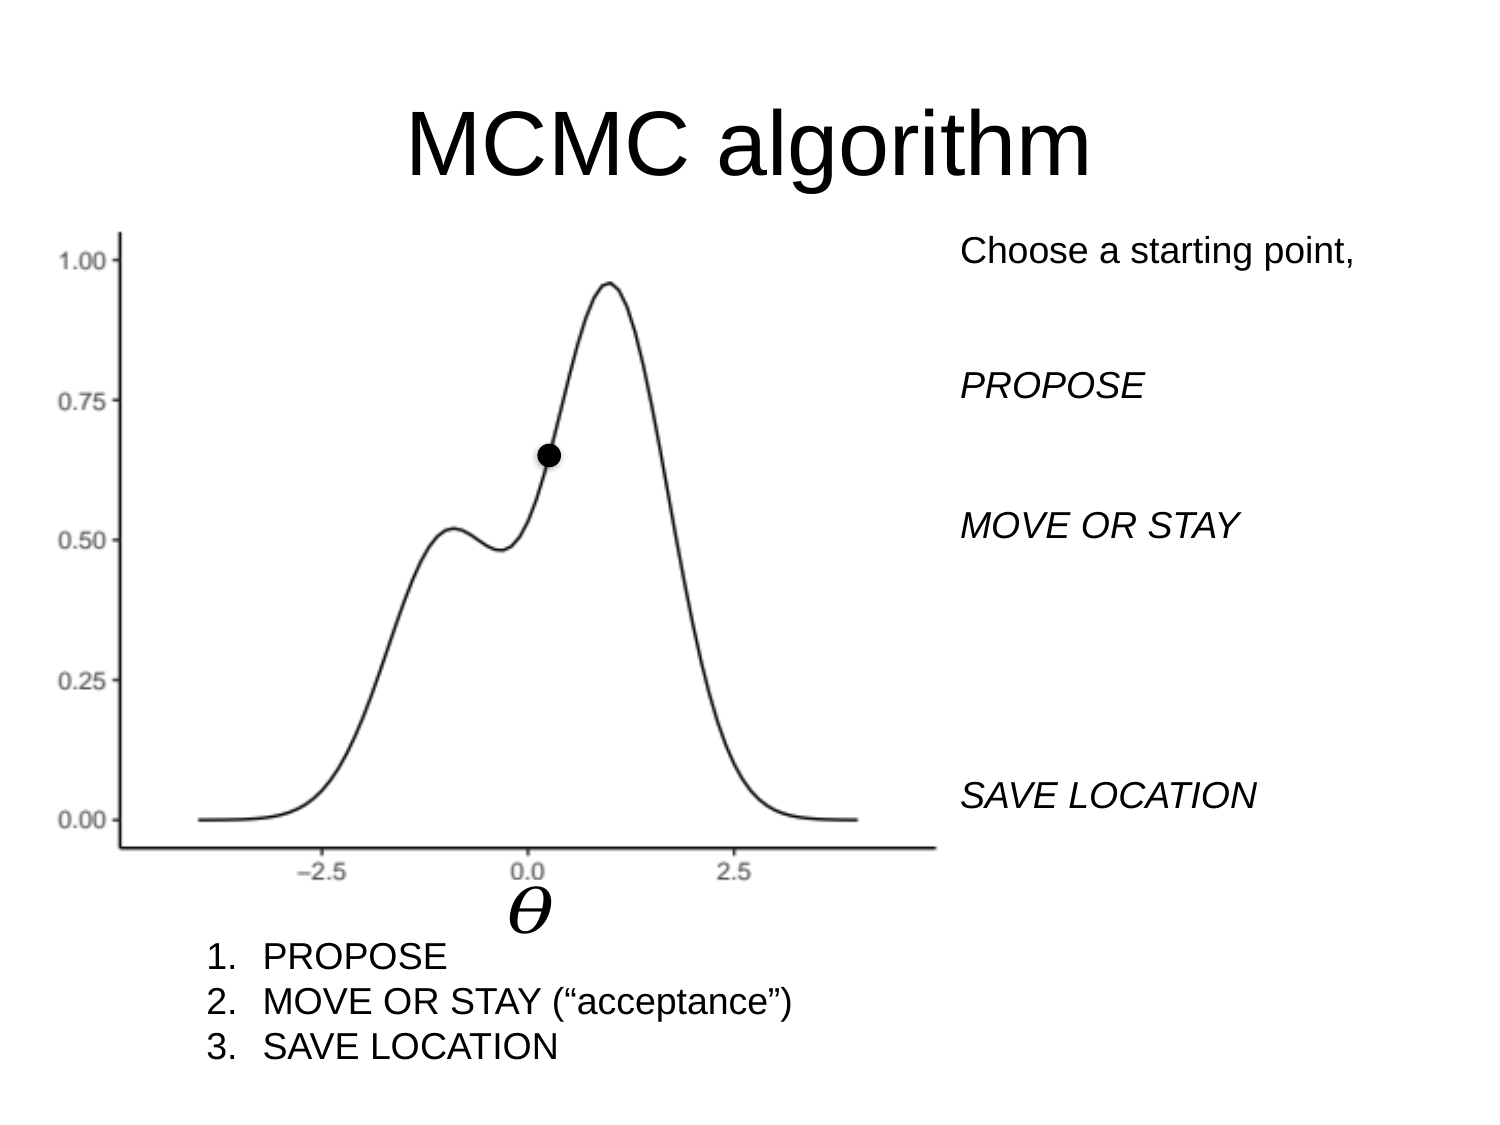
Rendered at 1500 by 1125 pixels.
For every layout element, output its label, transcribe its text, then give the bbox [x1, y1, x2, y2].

text_box PROPOSE MOVE OR STAY (“acceptance”) SAVE LOCATION [191, 938, 854, 1074]
picture [0, 218, 946, 929]
title MCMC algorithm [75, 45, 1425, 233]
